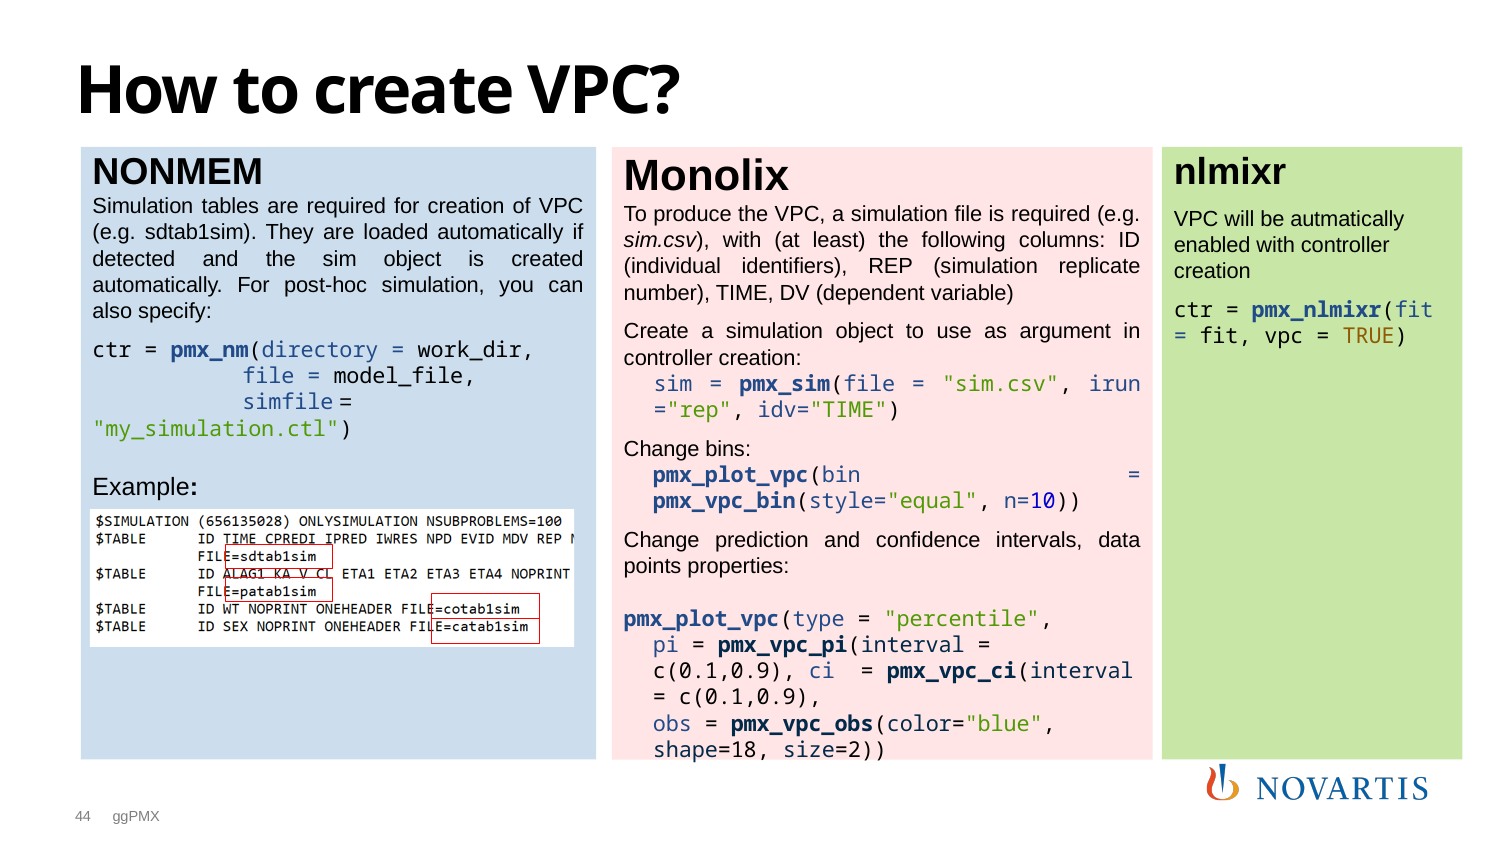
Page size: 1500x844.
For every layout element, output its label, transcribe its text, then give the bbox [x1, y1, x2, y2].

picture [89, 508, 575, 648]
picture [1204, 761, 1430, 803]
text_box nlmixr VPC will be autmatically enabled with controller creation ctr = pmx_nlmixr(fit = fit, vpc = TRUE) [1161, 146, 1463, 760]
text_box Monolix To produce the VPC, a simulation file is required (e.g. sim.csv), with (at least) the following columns: ID (individual identifiers), REP (simulation replicate number), TIME, DV (dependent variable) Create a simulation object to use as argument in controller creation: sim = pmx_sim(file = "sim.csv", irun ="rep", idv="TIME") Change bins: pmx_plot_vpc(bin = pmx_vpc_bin(style="equal", n=10)) Change prediction and confidence intervals, data points properties: pmx_plot_vpc(type = "percentile", pi = pmx_vpc_pi(interval = c(0.1,0.9), ci = pmx_vpc_ci(interval = c(0.1,0.9), obs = pmx_vpc_obs(color="blue", shape=18, size=2)) [611, 146, 1154, 761]
title How to create VPC? [75, 56, 1425, 214]
footer ggPMX [113, 806, 735, 844]
slide_number 44 [75, 806, 113, 844]
text_box NONMEM Simulation tables are required for creation of VPC (e.g. sdtab1sim). They are loaded automatically if detected and the sim object is created automatically. For post-hoc simulation, you can also specify: ctr = pmx_nm(directory = work_dir, file = model_file, simfile = "my_simulation.ctl") Example: [80, 146, 597, 760]
